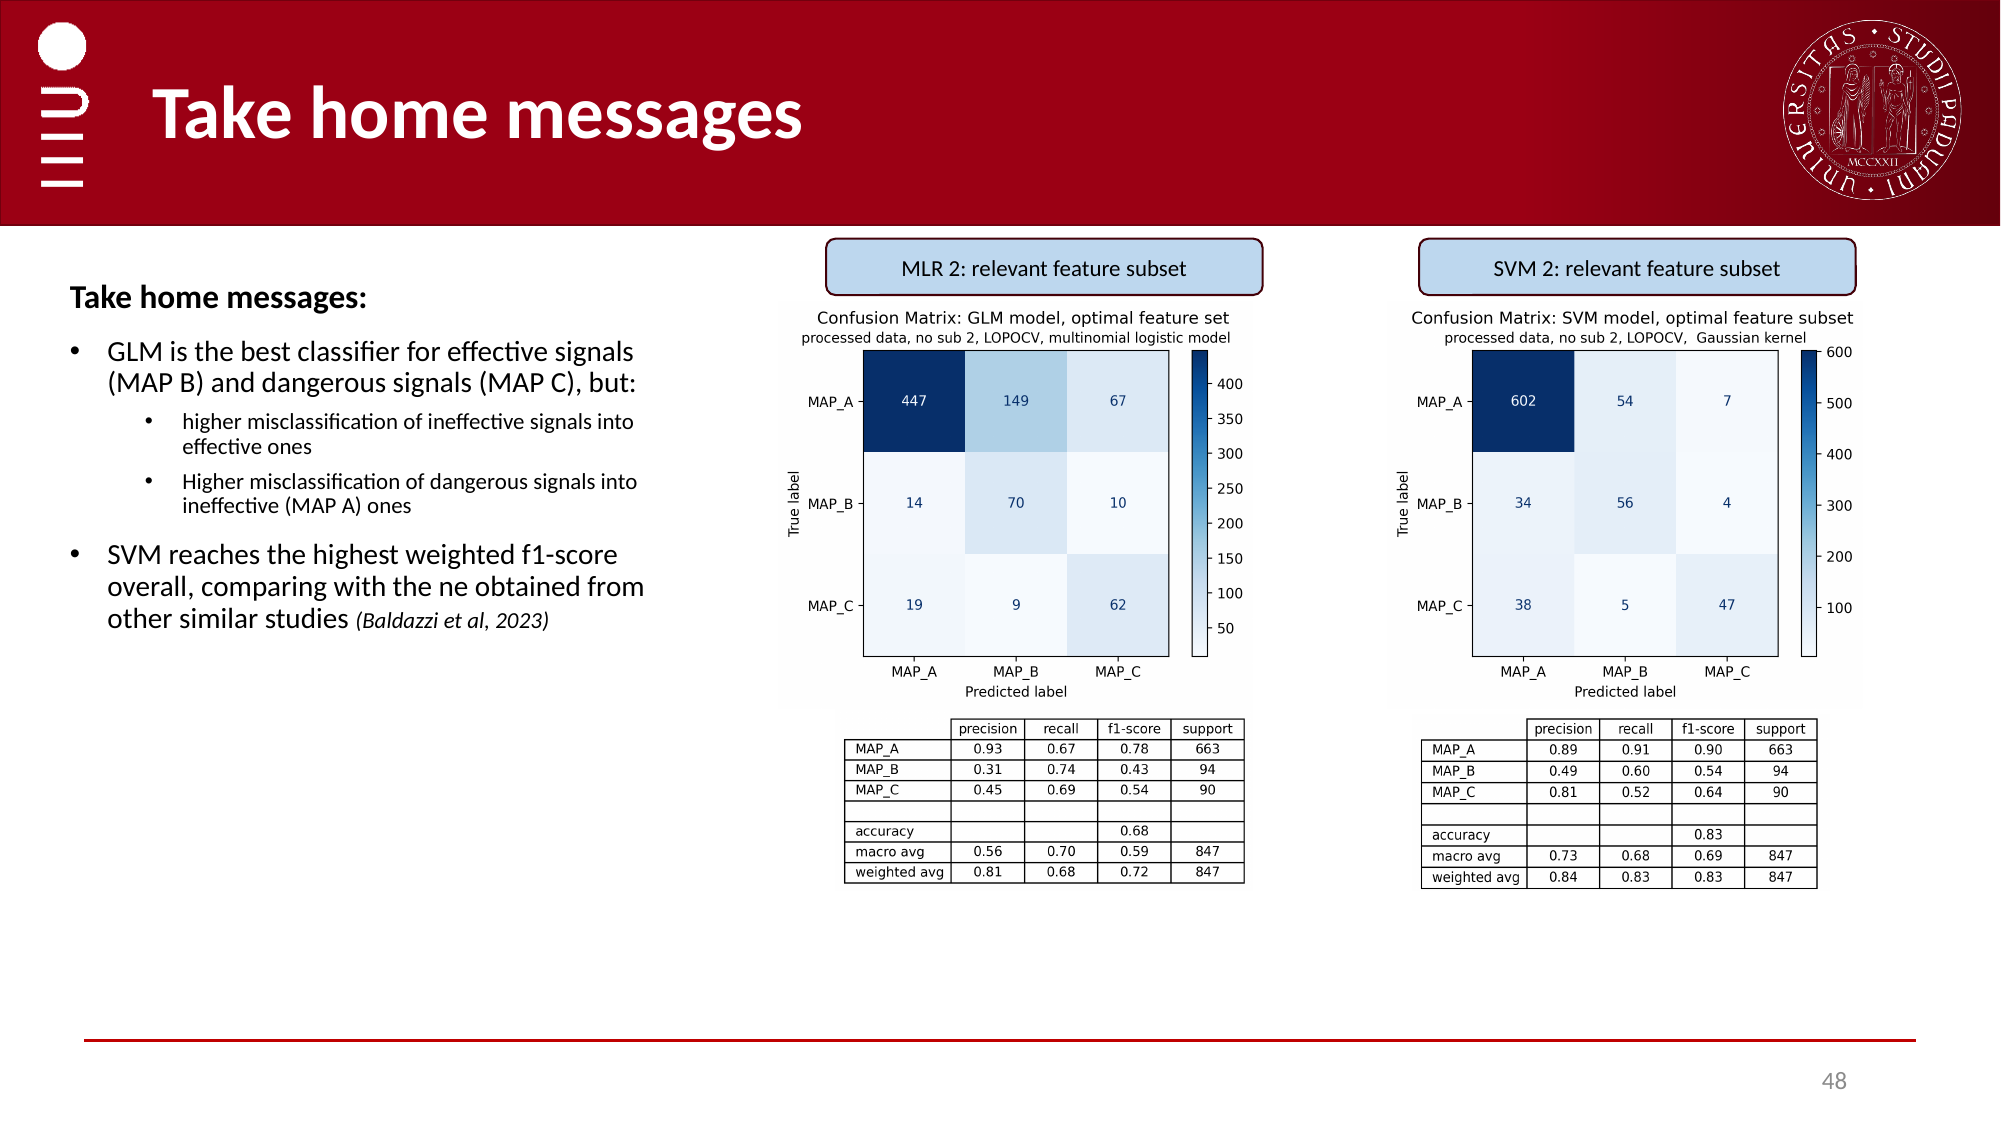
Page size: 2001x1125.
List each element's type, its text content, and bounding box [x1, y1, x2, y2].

slide_number 48 [1412, 1049, 1863, 1110]
picture [1783, 20, 1963, 200]
text_box MLR 2: relevant feature subset [825, 237, 1264, 297]
text_box SVM 2: relevant feature subset [1418, 237, 1857, 297]
picture [1412, 714, 1830, 891]
text_box Take home messages: GLM is the best classifier for effective signals (MAP B) and dangerous signals (MAP C), but: higher misclassification of ineffective signals into effective ones Higher misclassification of dangerous signals into ineffective (MAP A) ones SVM reaches the highest weighted f1-score overall, comparing with the ne obtained from other similar studies (Baldazzi et al, 2023) [54, 271, 681, 1019]
picture [778, 301, 1254, 891]
title Take home messages [137, 34, 1763, 194]
picture [1387, 301, 1863, 709]
